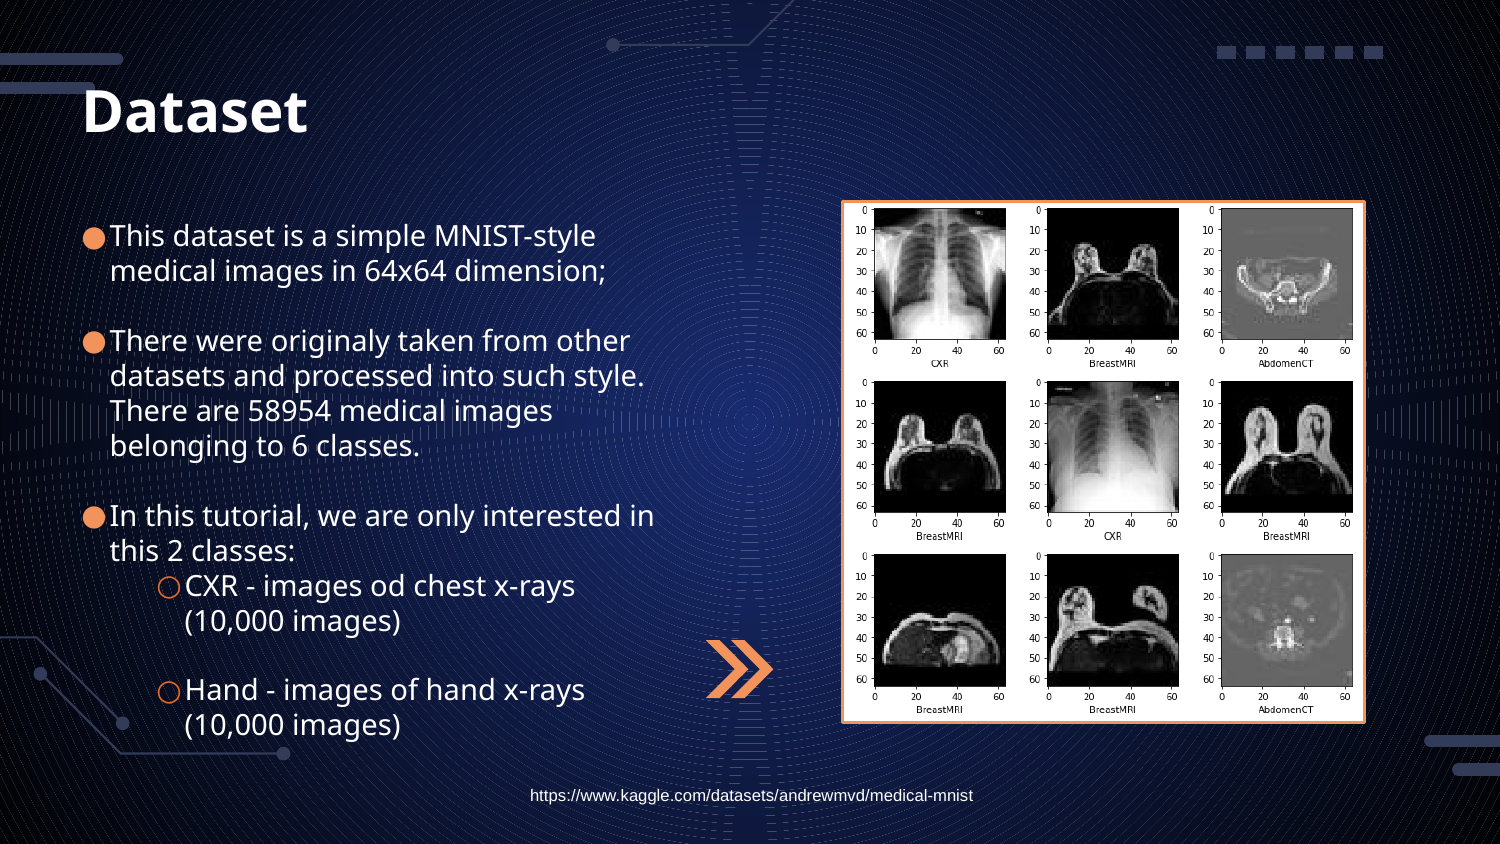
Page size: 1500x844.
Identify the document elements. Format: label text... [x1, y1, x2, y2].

title Dataset [66, 81, 541, 159]
text_box https://www.kaggle.com/datasets/andrewmvd/medical-mnist [66, 777, 1438, 821]
picture [843, 202, 1364, 722]
subtitle This dataset is a simple MNIST-style medical images in 64x64 dimension; There were originaly taken from other datasets and processed into such style. There are 58954 medical images belonging to 6 classes. In this tutorial, we are only interested in this 2 classes: CXR - images od chest x-rays (10,000 images) Hand - images of hand x-rays (10,000 images) [66, 202, 681, 687]
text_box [705, 639, 774, 699]
